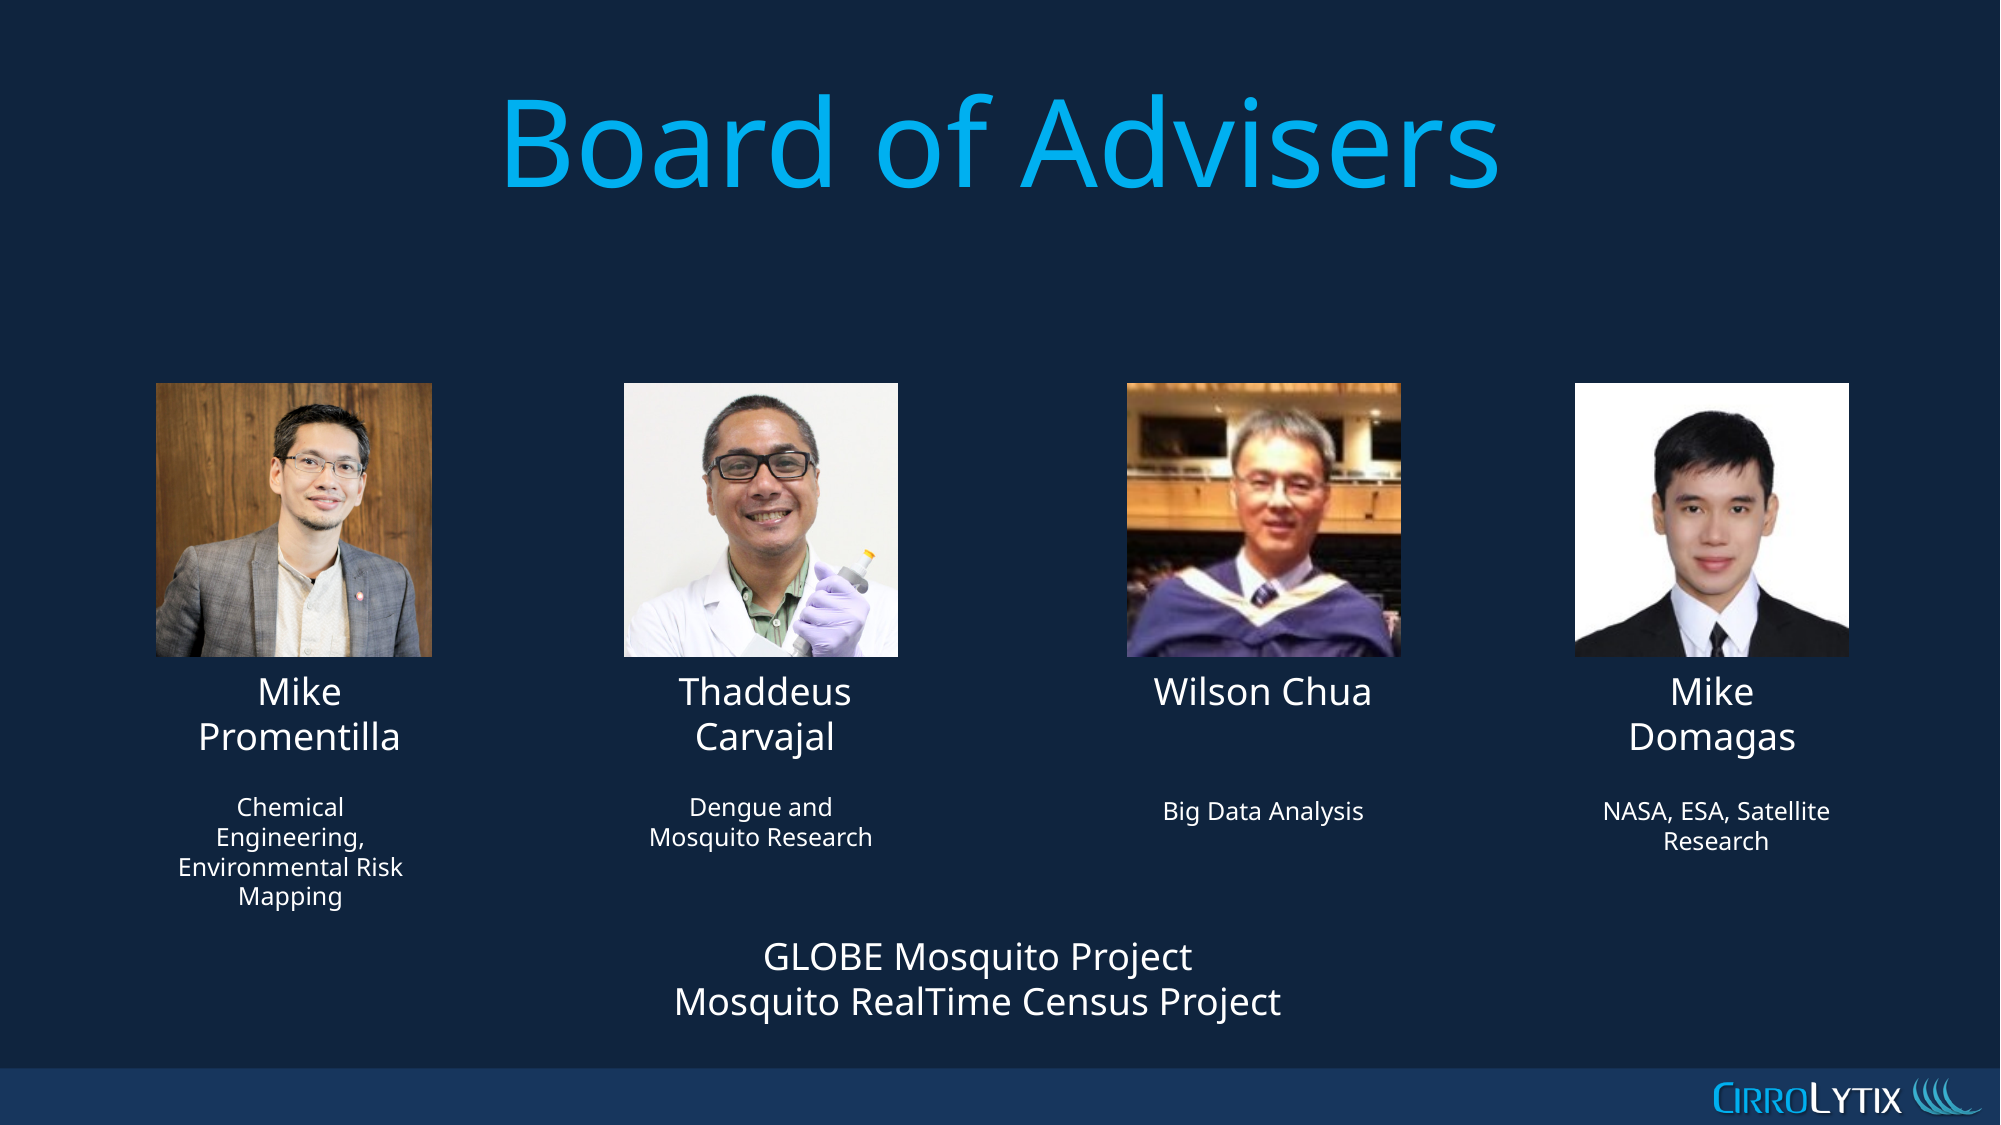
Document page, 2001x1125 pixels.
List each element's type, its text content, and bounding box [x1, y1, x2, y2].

title Board of Advisers [99, 45, 1900, 233]
text_box Dengue and Mosquito Research [620, 783, 903, 859]
text_box Big Data Analysis [1122, 787, 1405, 833]
text_box GLOBE Mosquito Project Mosquito RealTime Census Project [636, 925, 1319, 1031]
text_box Mike Promentilla [149, 660, 450, 766]
text_box Wilson Chua [1113, 660, 1414, 721]
picture [156, 383, 432, 657]
text_box NASA, ESA, Satellite Research [1575, 787, 1858, 863]
picture [1127, 383, 1401, 657]
text_box Chemical Engineering, Environmental Risk Mapping [149, 783, 432, 919]
picture [624, 383, 898, 657]
picture [1575, 383, 1849, 657]
text_box Thaddeus Carvajal [615, 660, 916, 766]
picture [1682, 1054, 1983, 1125]
text_box Mike Domagas [1575, 664, 1849, 766]
